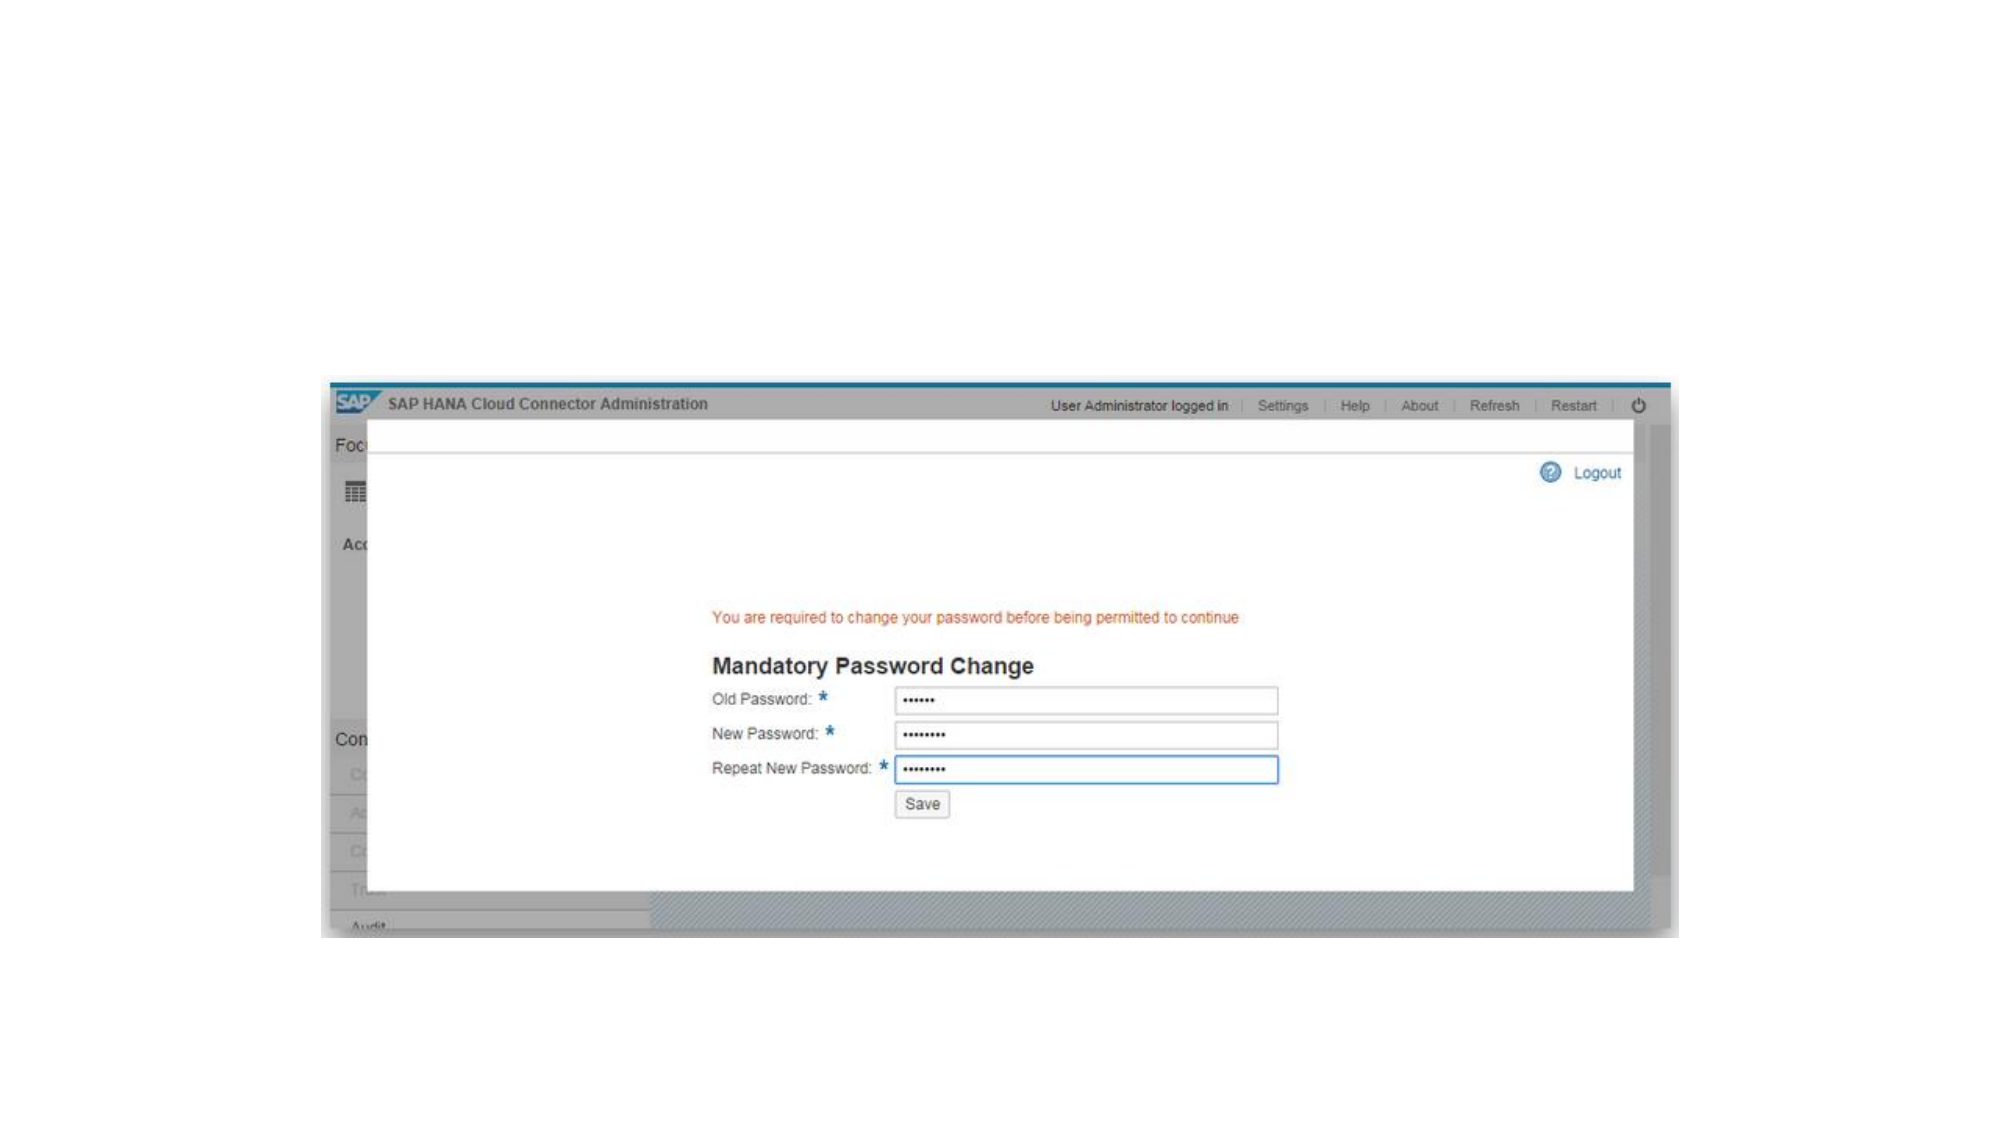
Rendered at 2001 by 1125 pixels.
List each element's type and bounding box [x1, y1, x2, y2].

list [320, 375, 1679, 938]
